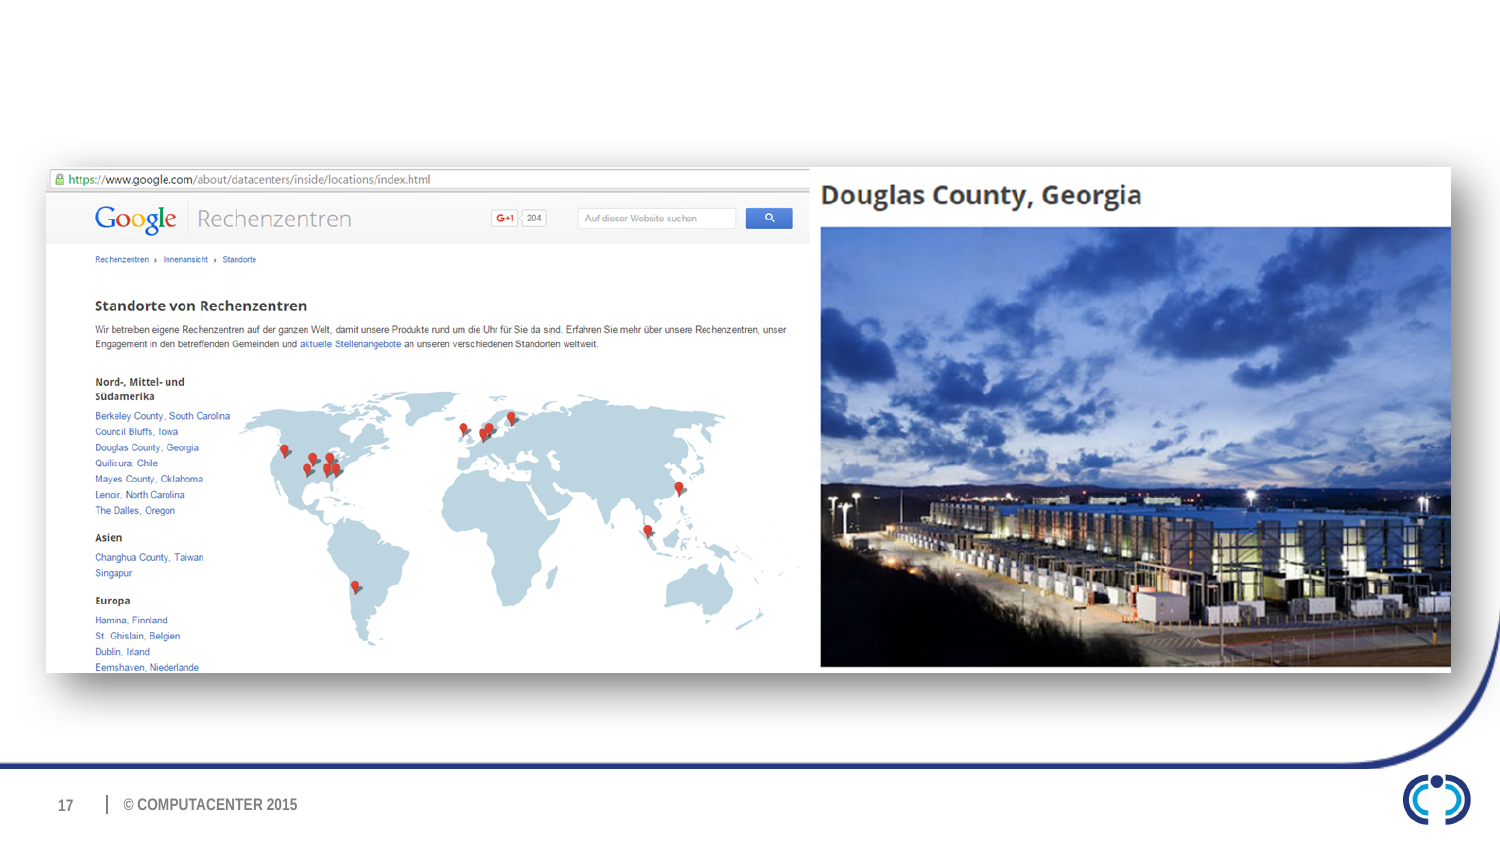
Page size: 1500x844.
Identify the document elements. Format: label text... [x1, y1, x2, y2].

picture [1401, 773, 1472, 827]
slide_number 17 [46, 782, 147, 827]
picture [46, 167, 1451, 673]
